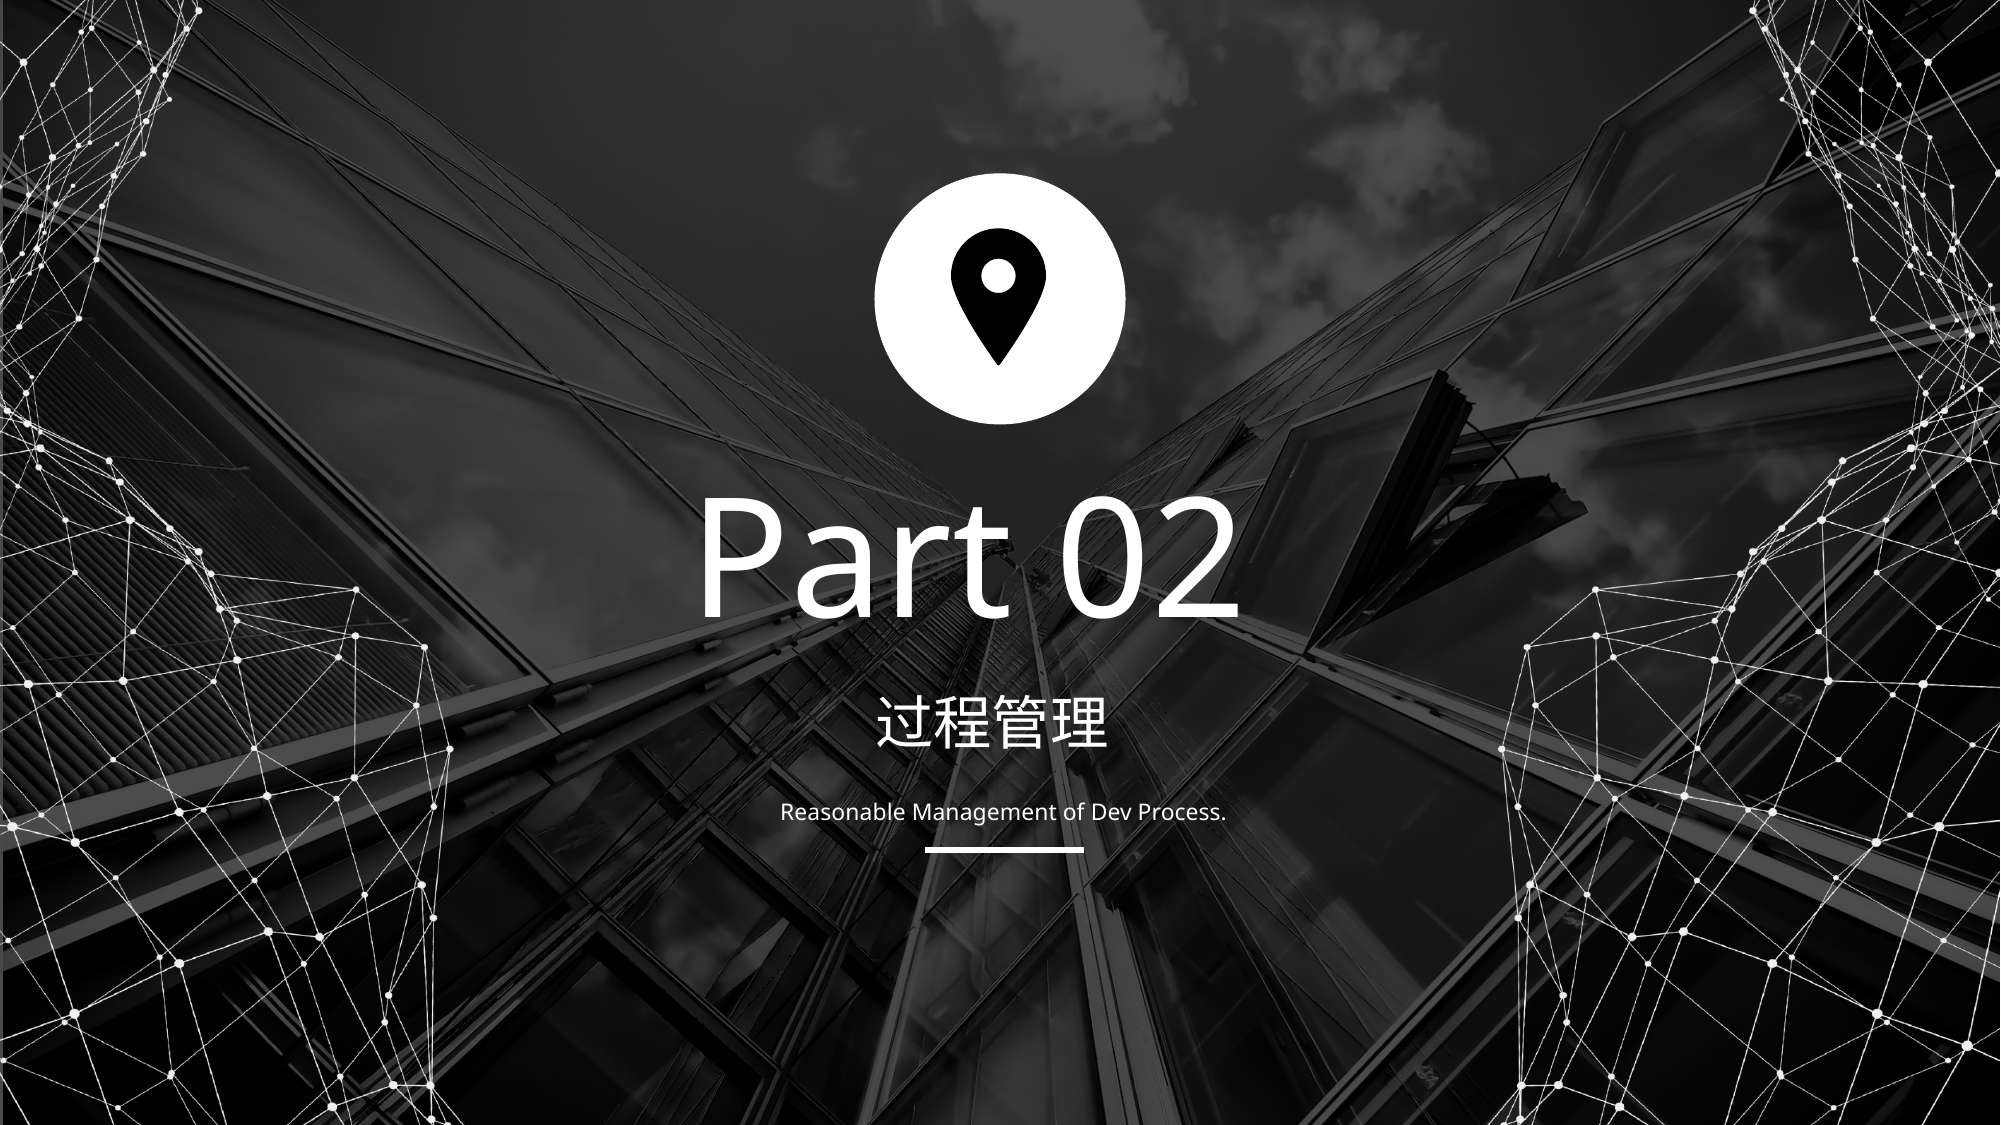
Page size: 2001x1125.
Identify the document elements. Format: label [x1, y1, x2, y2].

text_box [874, 173, 1126, 425]
picture [0, 0, 2001, 1125]
